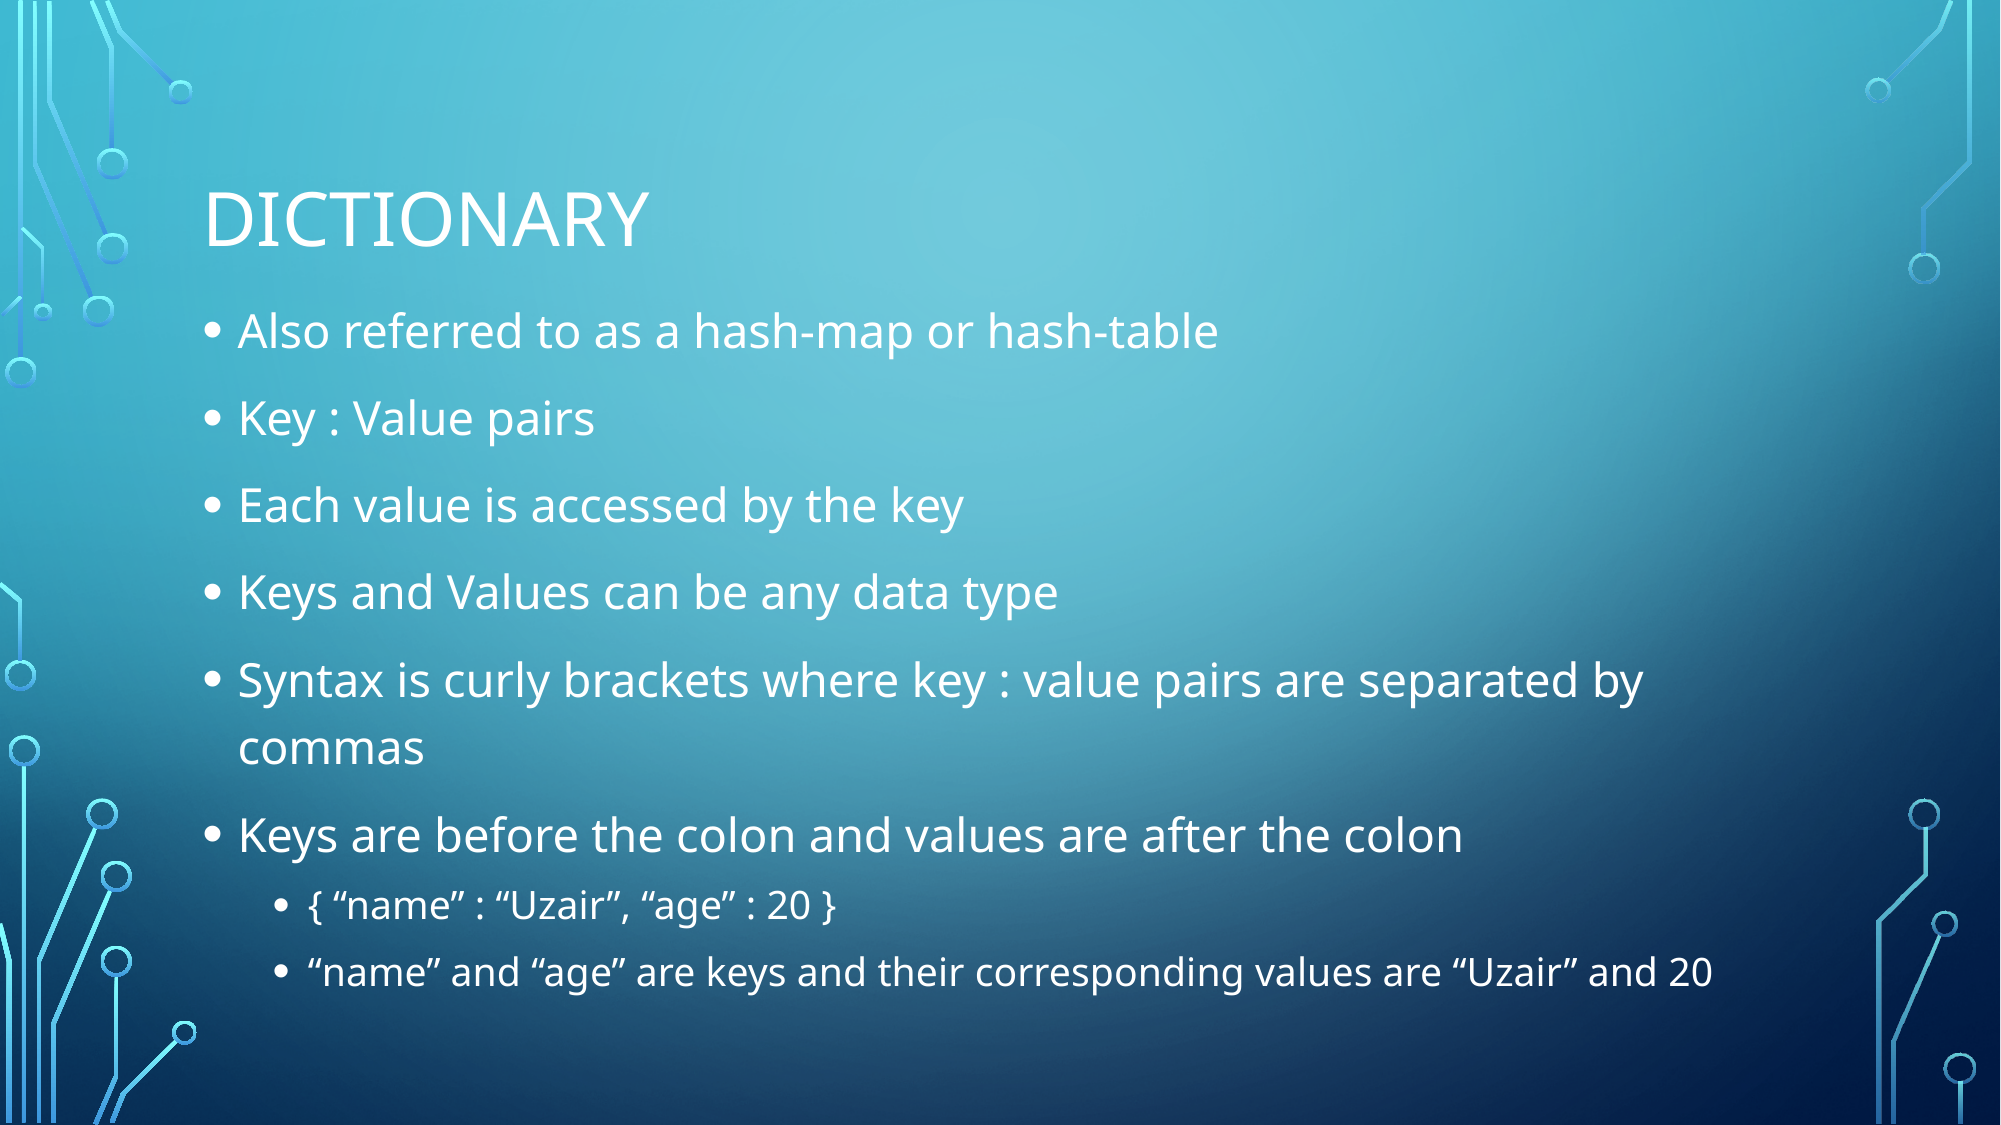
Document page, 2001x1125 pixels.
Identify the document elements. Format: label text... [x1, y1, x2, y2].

list Also referred to as a hash-map or hash-table Key : Value pairs Each value is accessed by the key Keys and Values can be any data type Syntax is curly brackets where key : value pairs are separated by commas Keys are before the colon and values are after the colon { “name” : “Uzair”, “age” : 20 } “name” and “age” are keys and their corresponding values are “Uzair” and 20 [187, 282, 1813, 1010]
title DICTIONARY [187, 101, 1813, 282]
